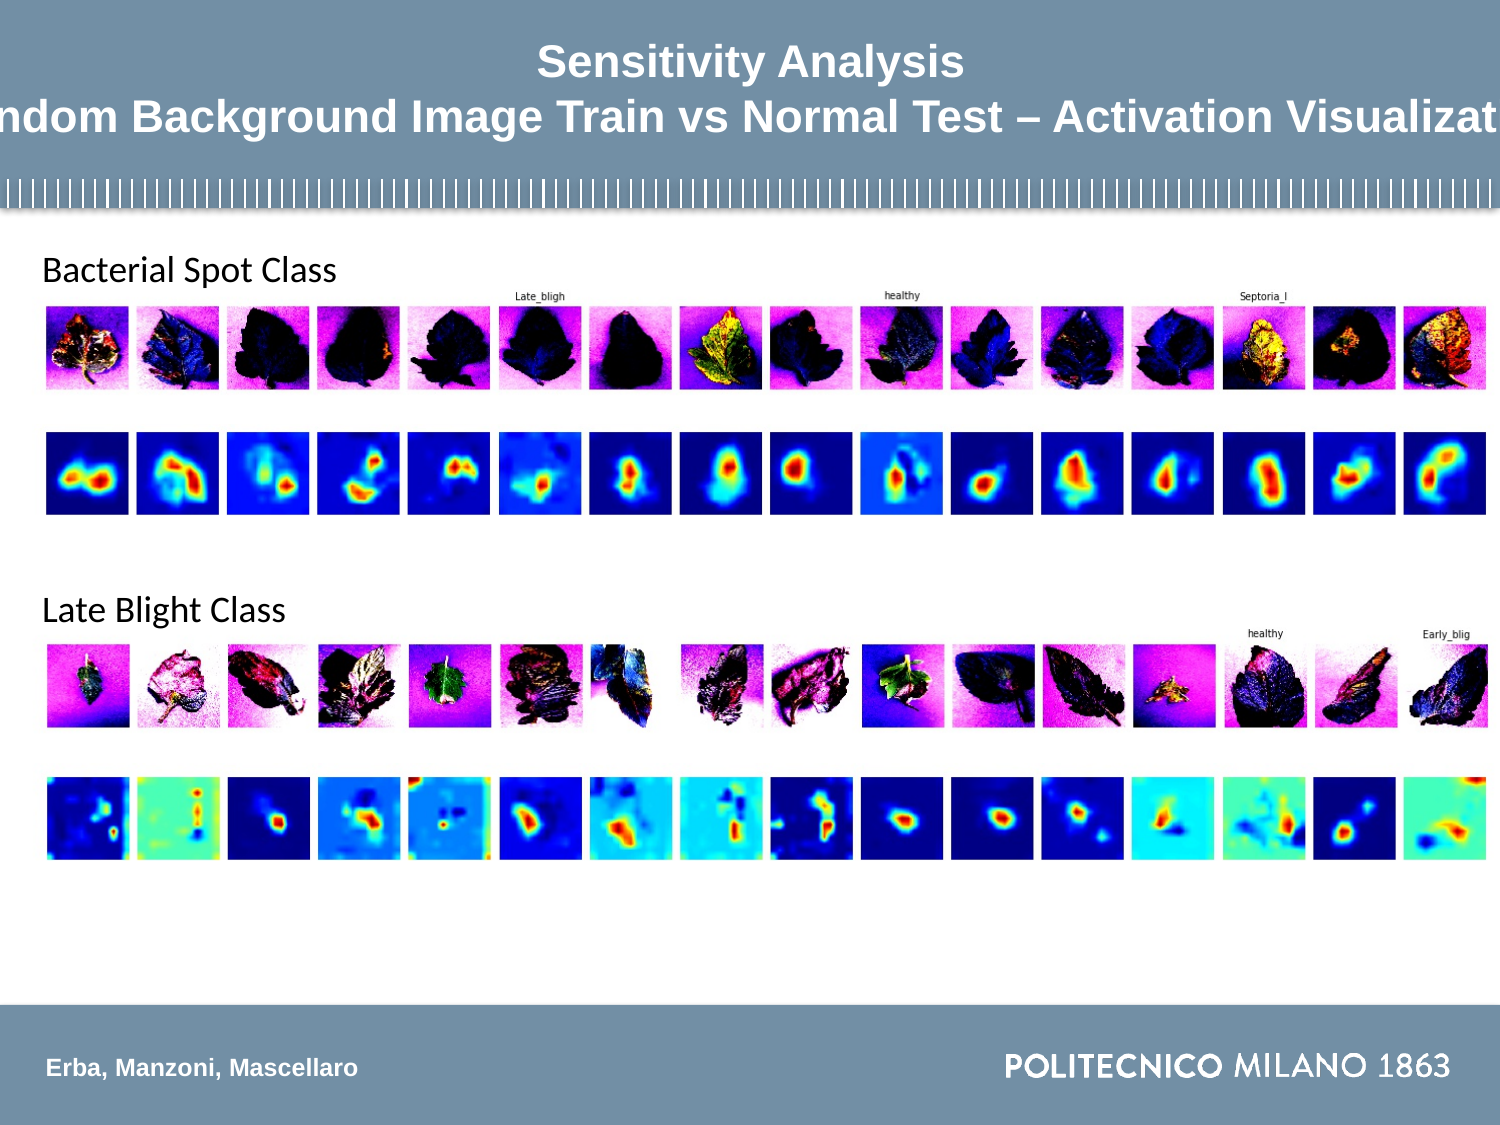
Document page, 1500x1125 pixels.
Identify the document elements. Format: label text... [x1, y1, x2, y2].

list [0, 431, 1500, 549]
text_box Late Blight Class [27, 577, 379, 618]
picture [0, 619, 1500, 762]
picture [999, 1041, 1456, 1089]
picture [0, 763, 1500, 894]
picture [0, 281, 1500, 424]
text_box Bacterial Spot Class [27, 237, 379, 280]
title Sensitivity Analysis Random Background Image Train vs Normal Test – Activation Visualization [0, 23, 1500, 162]
